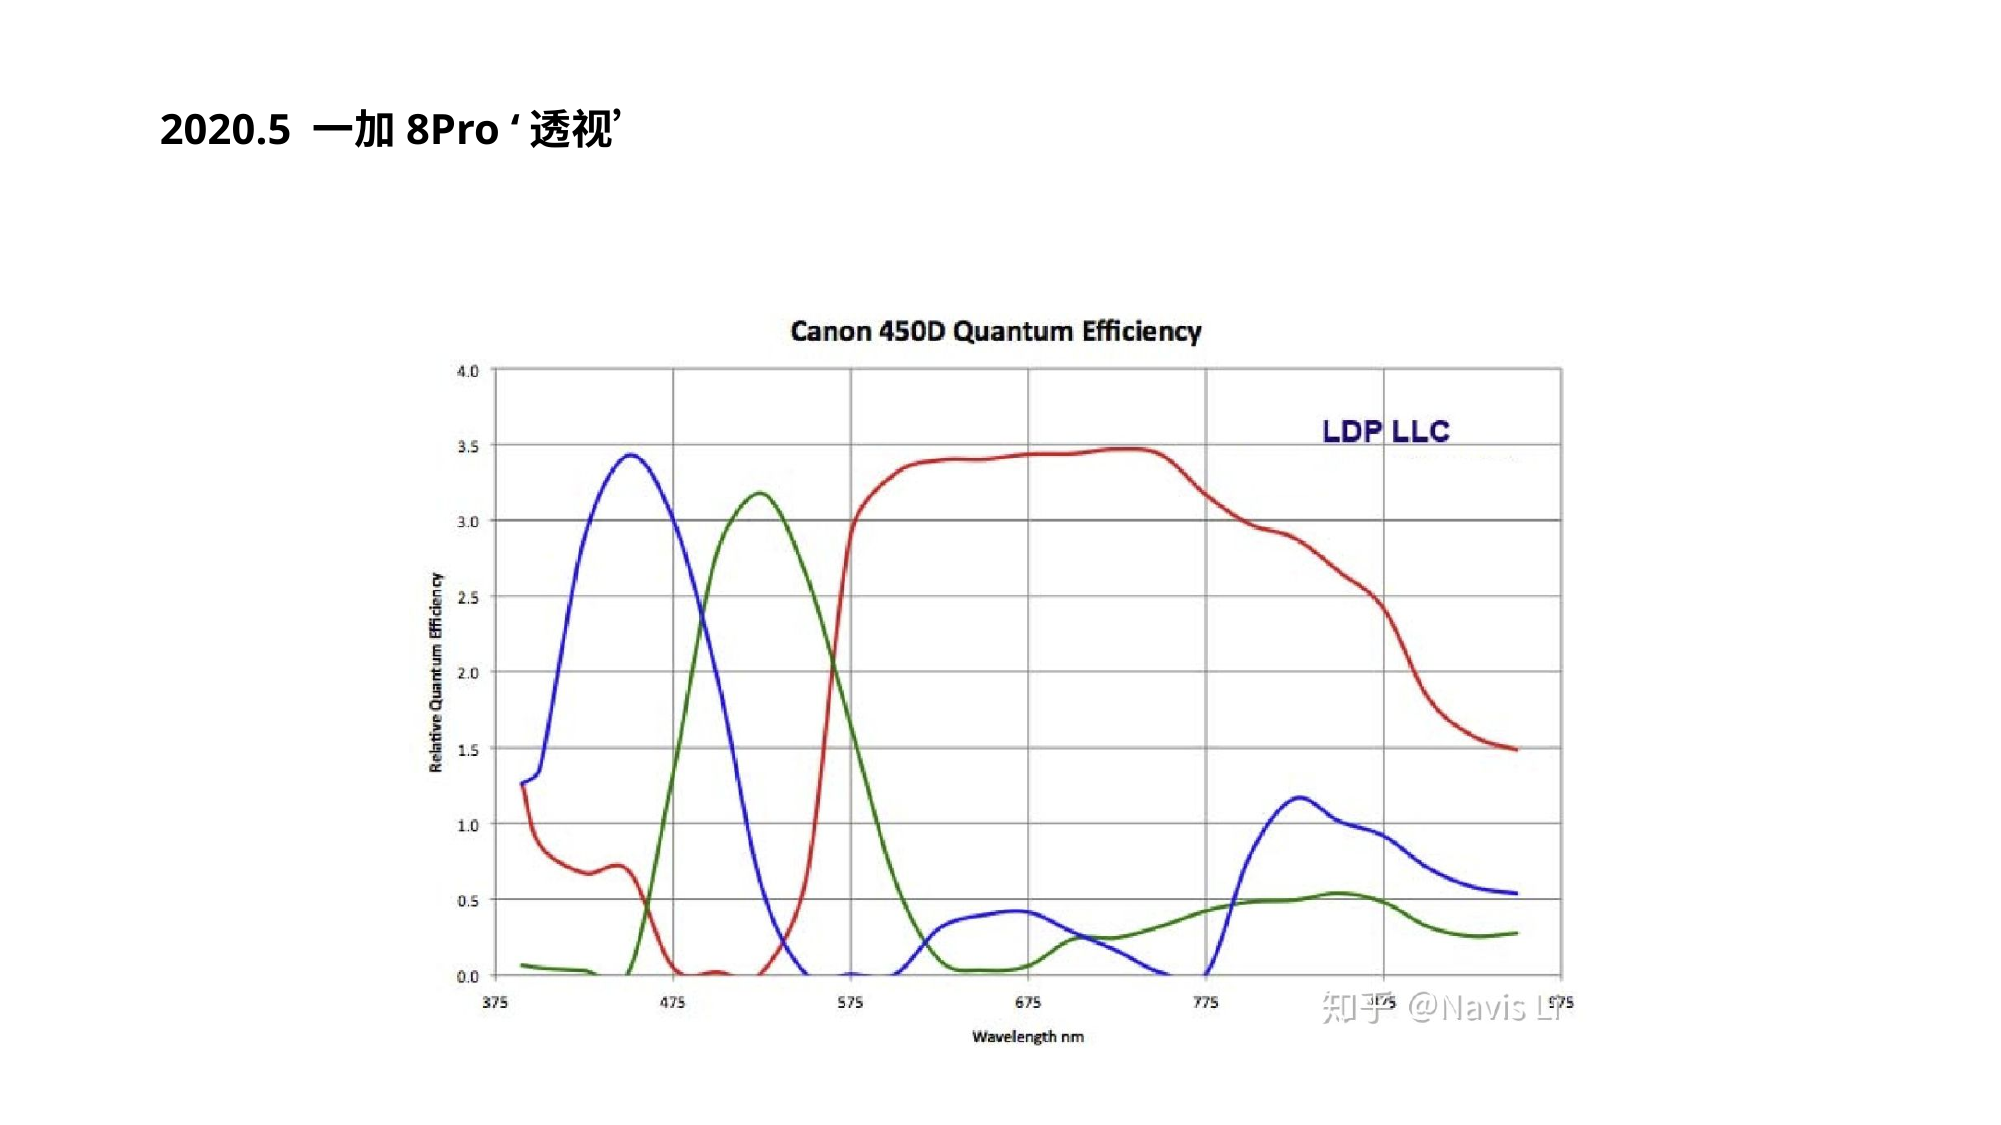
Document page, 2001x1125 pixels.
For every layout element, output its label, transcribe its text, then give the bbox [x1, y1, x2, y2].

picture [409, 313, 1591, 1055]
text_box 2020.5 一加8Pro ‘透视’ [144, 95, 1358, 160]
